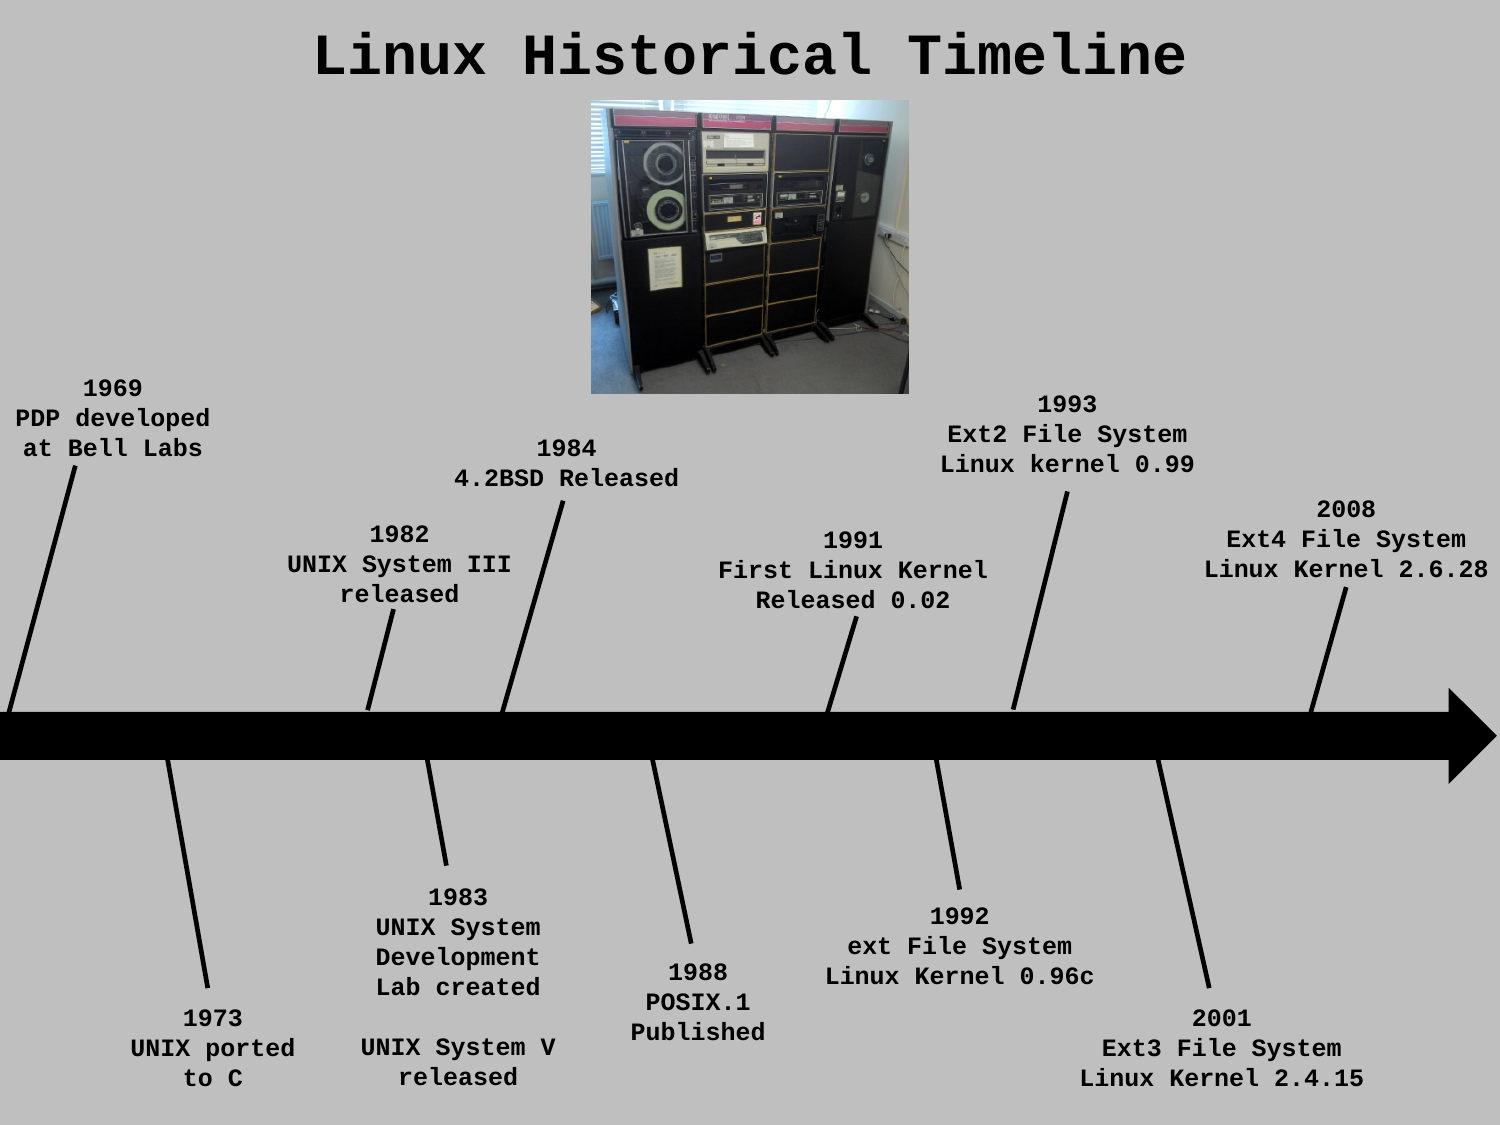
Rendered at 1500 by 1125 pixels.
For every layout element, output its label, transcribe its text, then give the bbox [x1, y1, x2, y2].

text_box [167, 758, 208, 989]
text_box 1973 UNIX ported to C [108, 994, 317, 1099]
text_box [650, 749, 692, 944]
picture [590, 100, 910, 395]
text_box 1982 UNIX System III released [263, 510, 495, 615]
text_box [825, 616, 857, 719]
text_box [1310, 586, 1347, 713]
text_box [0, 685, 1499, 786]
text_box 1993 Ext2 File System Linux kernel 0.99 [907, 380, 1228, 485]
text_box 1983 UNIX System Development Lab created UNIX System V released [337, 873, 579, 1098]
text_box 1992 ext File System Linux Kernel 0.96c [807, 892, 1113, 997]
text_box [500, 500, 564, 718]
text_box 1984 4.2BSD Released [423, 424, 710, 499]
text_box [1012, 491, 1068, 710]
text_box 2008 Ext4 File System Linux Kernel 2.6.28 [1185, 484, 1500, 590]
text_box 1988 POSIX.1 Published [614, 948, 783, 1053]
text_box 1991 First Linux Kernel Released 0.02 [696, 516, 1007, 621]
text_box Linux Historical Timeline [247, 12, 1253, 91]
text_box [934, 749, 960, 890]
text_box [367, 608, 394, 711]
text_box 2001 Ext3 File System Linux Kernel 2.4.15 [1062, 994, 1382, 1099]
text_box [1154, 746, 1210, 989]
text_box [7, 465, 76, 717]
text_box 1969 PDP developed at Bell Labs [0, 364, 230, 470]
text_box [421, 725, 447, 866]
